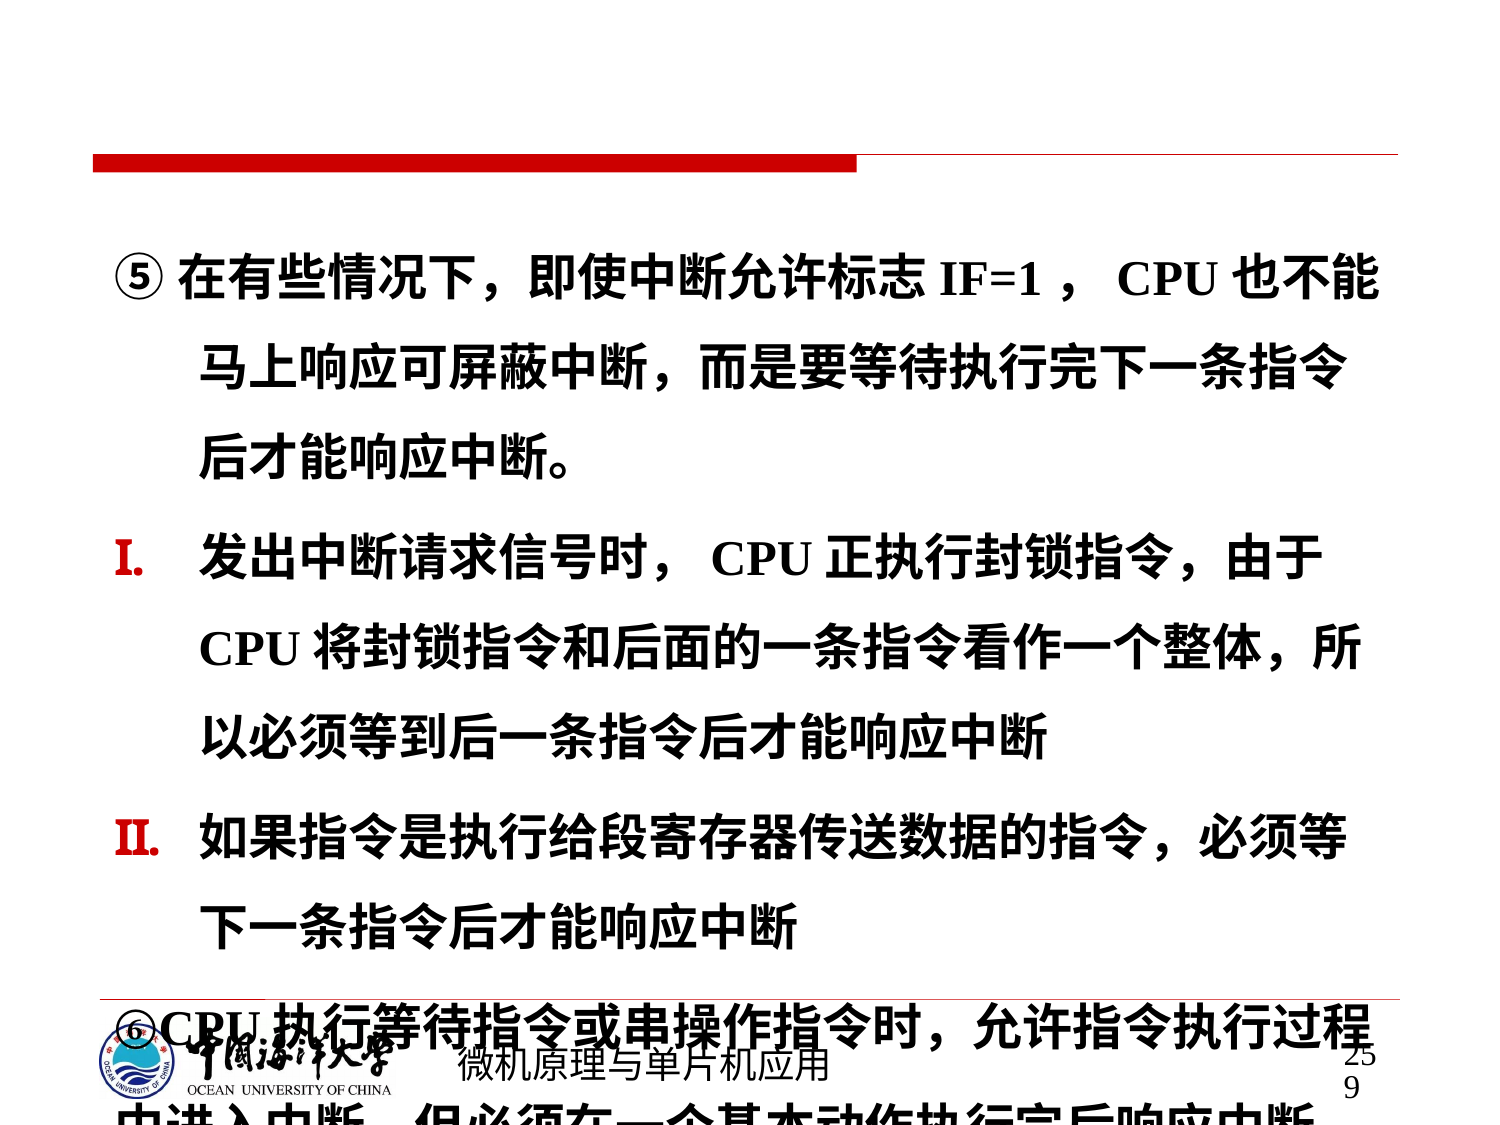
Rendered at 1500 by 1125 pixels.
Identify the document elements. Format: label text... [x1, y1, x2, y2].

slide_number 259 [1328, 1024, 1407, 1103]
list ⑤在有些情况下，即使中断允许标志IF=1，CPU也不能马上响应可屏蔽中断，而是要等待执行完下一条指令后才能响应中断。 发出中断请求信号时，CPU正执行封锁指令，由于CPU将封锁指令和后面的一条指令看作一个整体，所以必须等到后一条指令后才能响应中断 如果指令是执行给段寄存器传送数据的指令，必须等下一条指令后才能响应中断 ⑥CPU执行等待指令或串操作指令时，允许指令执行过程 中进入中断。但必须在一个基本动作执行完后响应中断。 [99, 208, 1406, 982]
picture [99, 1017, 396, 1099]
